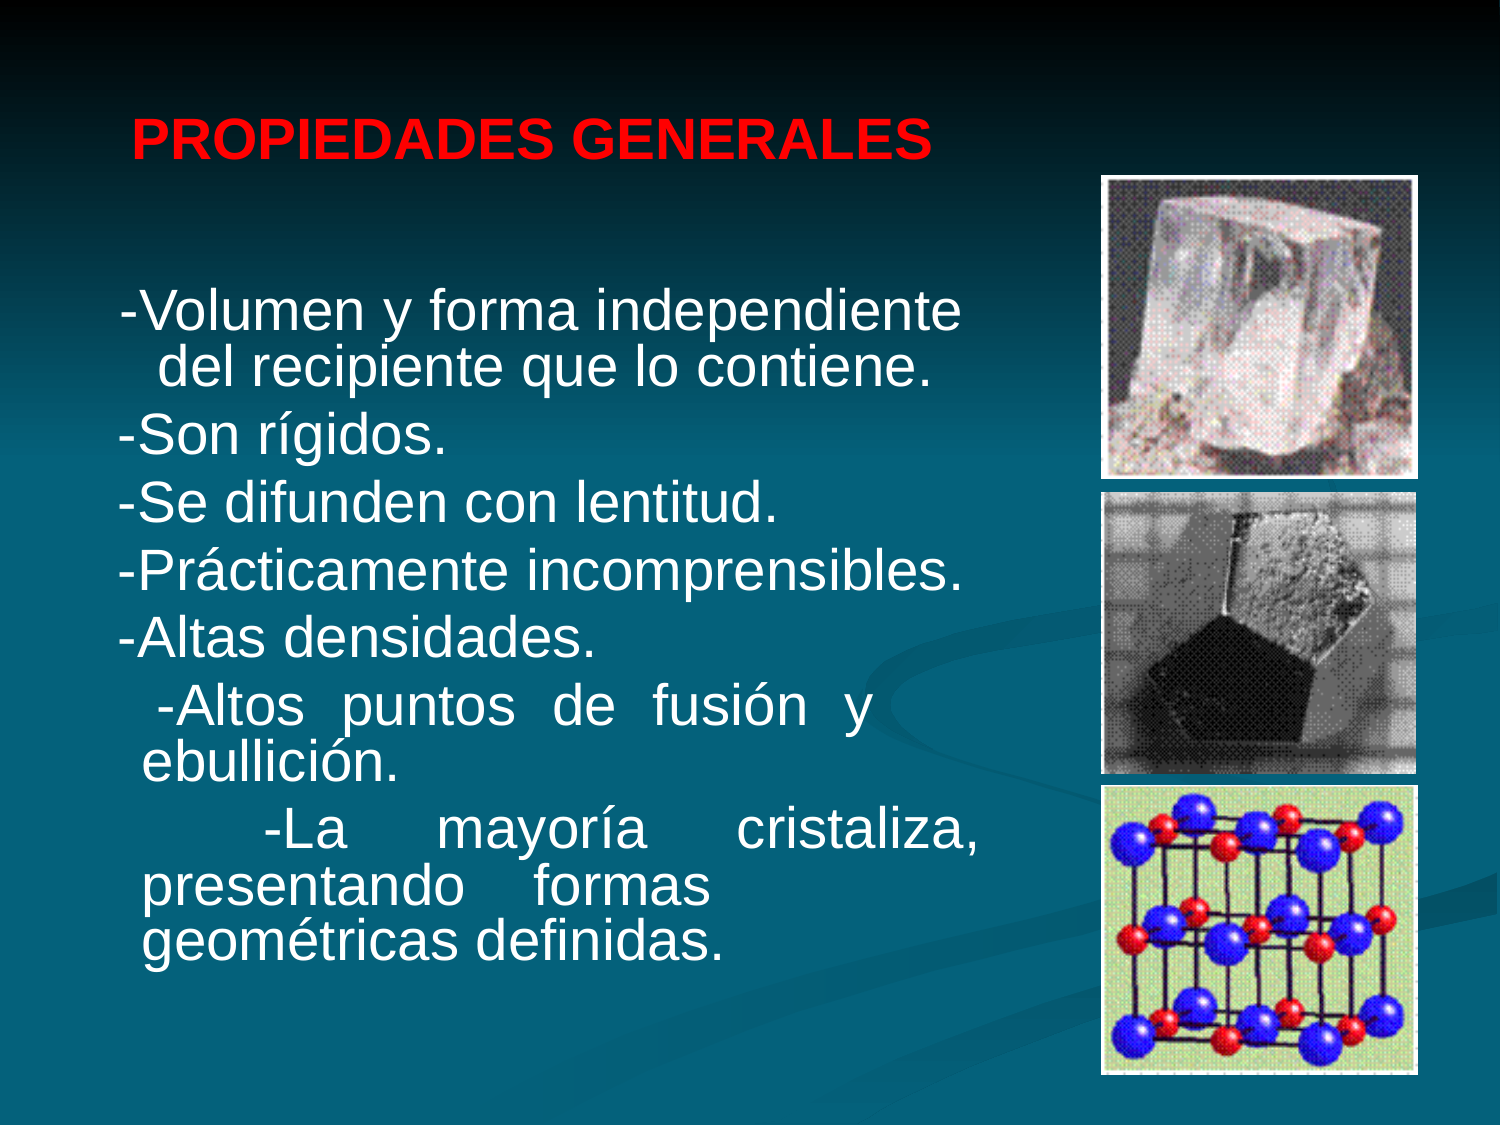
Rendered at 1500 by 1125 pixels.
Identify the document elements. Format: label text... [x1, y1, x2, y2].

text_box PROPIEDADES GENERALES [117, 93, 1043, 179]
list -Volumen y forma independiente del recipiente que lo contiene. -Son rígidos. -Se difunden con lentitud. -Prácticamente incomprensibles. -Altas densidades. -Altos puntos de fusión y ebullición. -La mayoría cristaliza, presentando formas geométricas definidas. [70, 210, 997, 1055]
picture [1102, 786, 1417, 1074]
picture [1101, 175, 1419, 478]
picture [1102, 493, 1415, 773]
